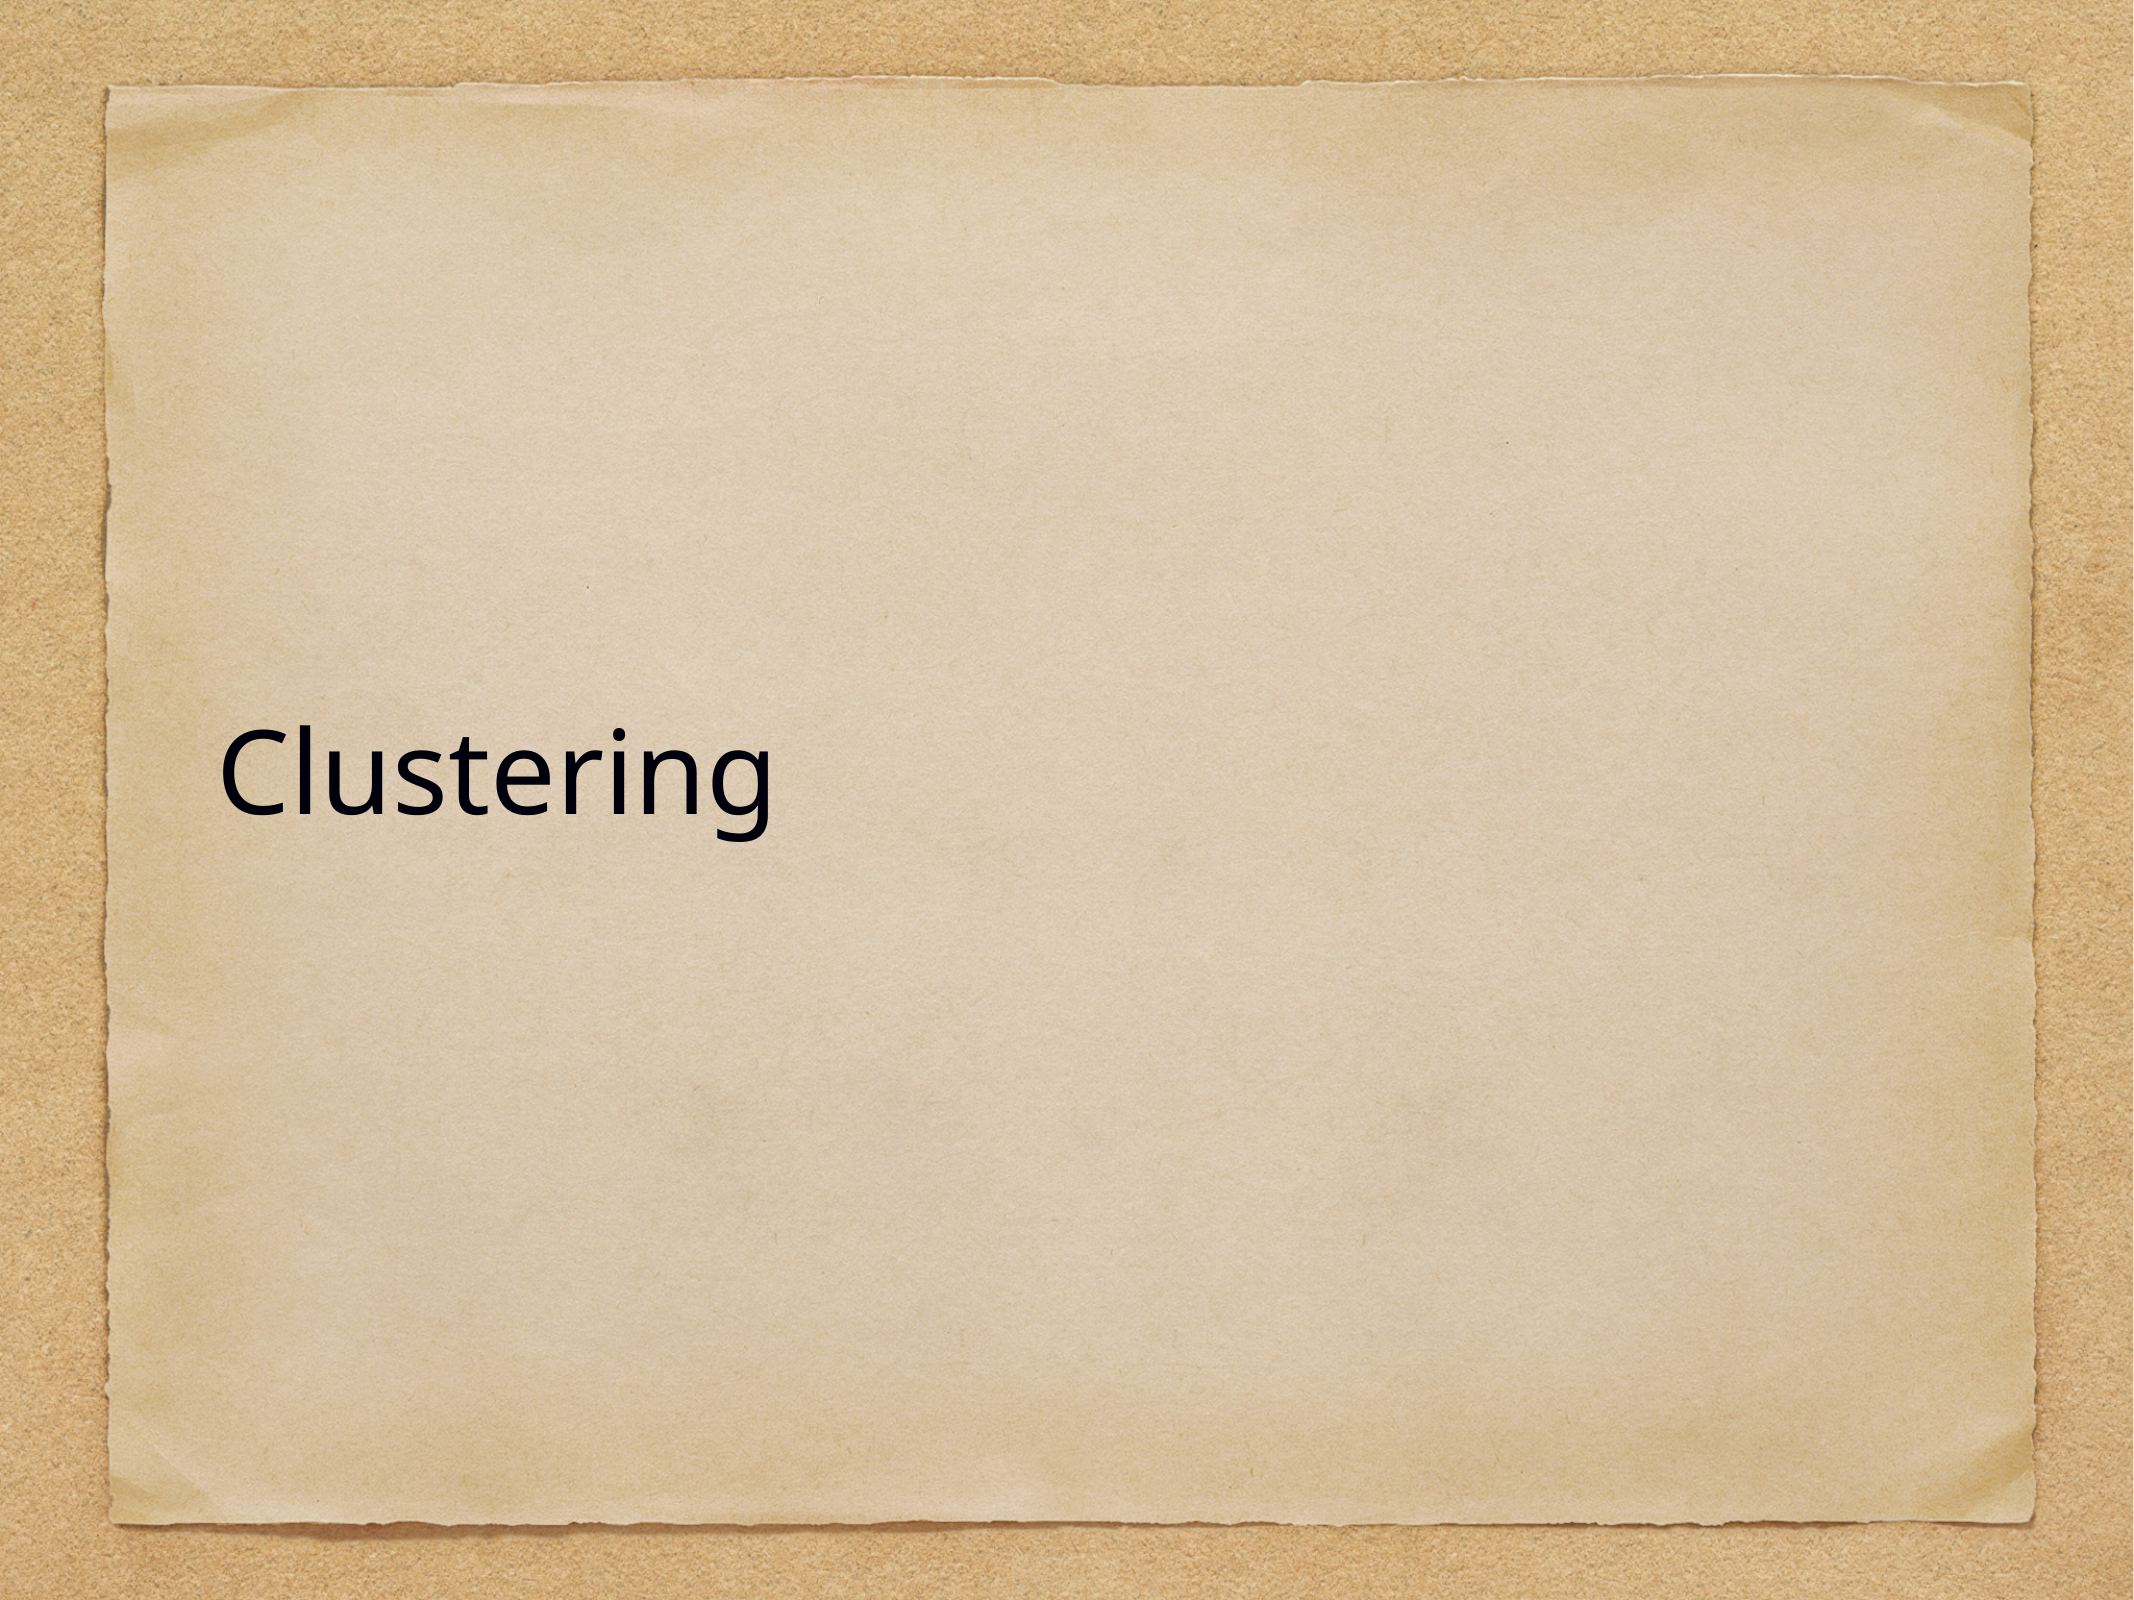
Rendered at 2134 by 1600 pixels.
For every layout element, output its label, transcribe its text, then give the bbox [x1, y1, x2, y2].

picture [0, 0, 2134, 1600]
title Clustering [207, 276, 1926, 847]
